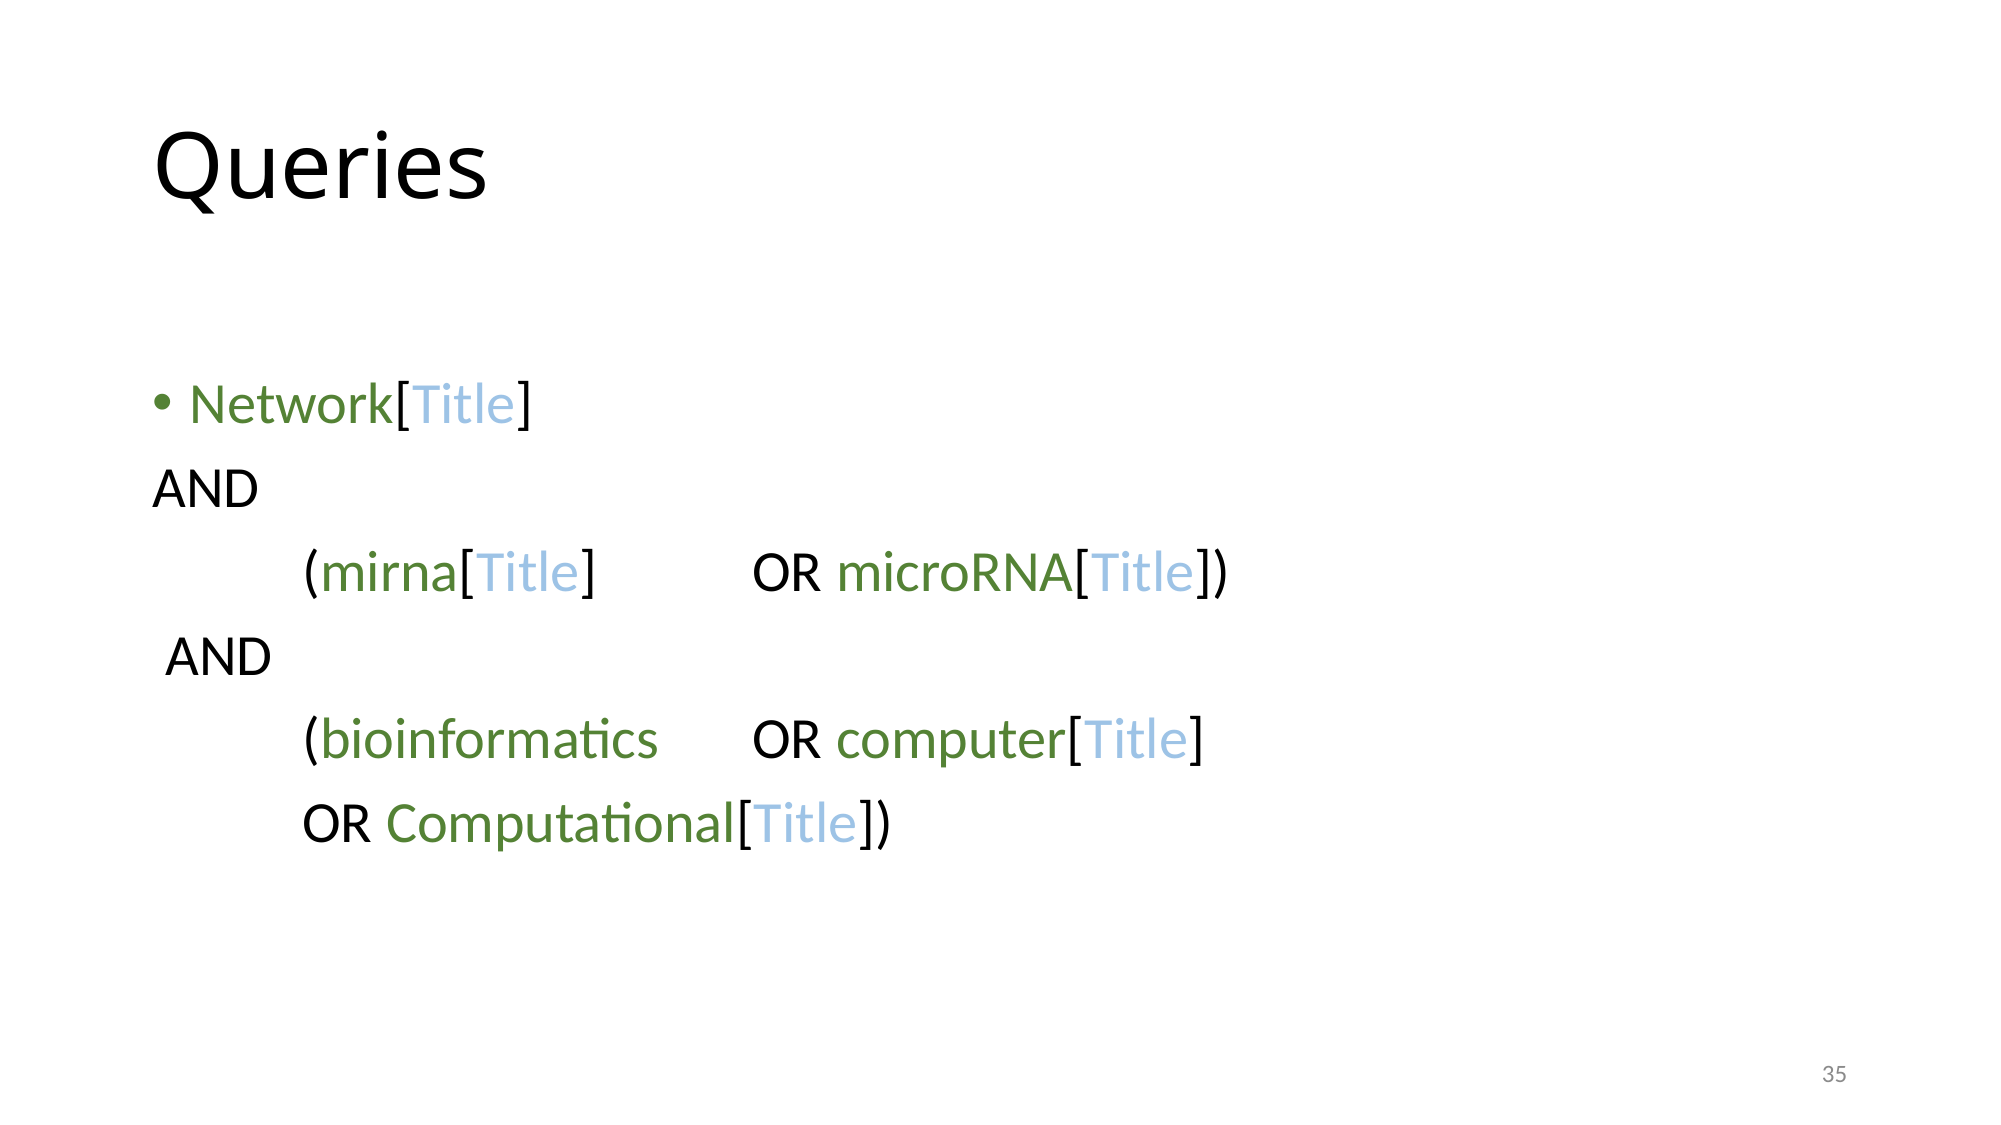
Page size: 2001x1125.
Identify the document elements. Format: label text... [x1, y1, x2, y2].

list Network[Title] AND (mirna[Title] OR microRNA[Title]) AND (bioinformatics OR computer[Title] OR Computational[Title]) [137, 299, 1863, 1014]
title Queries [137, 59, 1863, 278]
slide_number 35 [1412, 1042, 1863, 1103]
